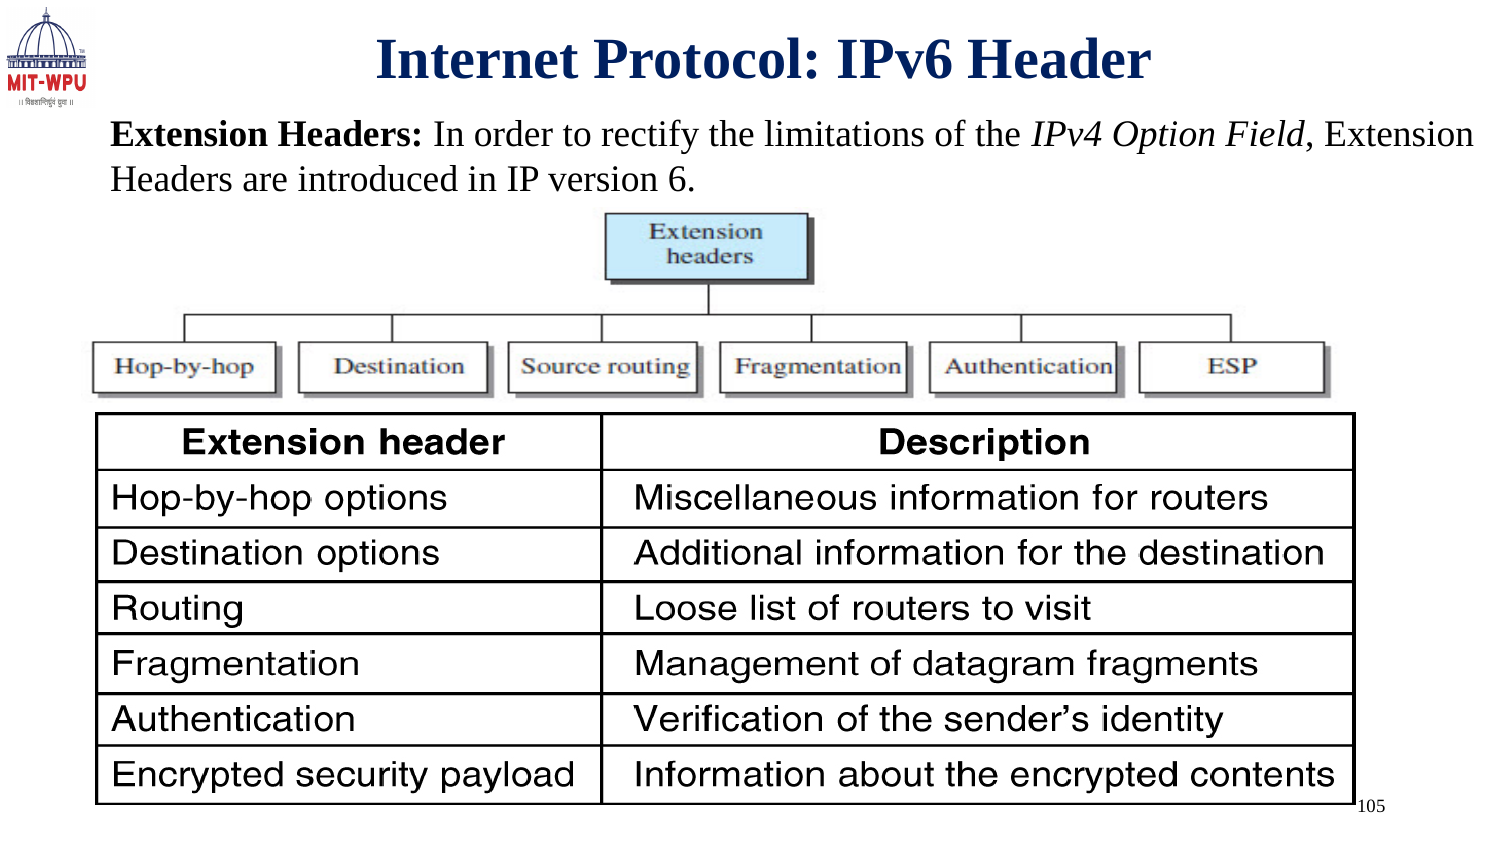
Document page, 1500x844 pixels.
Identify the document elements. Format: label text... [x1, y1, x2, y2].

slide_number 105 [1059, 782, 1397, 827]
title Internet Protocol: IPv6 Header [96, 19, 1433, 97]
picture [95, 412, 1356, 805]
picture [6, 7, 96, 108]
picture [81, 207, 1343, 409]
text_box Extension Headers: In order to rectify the limitations of the IPv4 Option Field, Extension Headers are introduced in IP version 6. [95, 101, 1500, 207]
